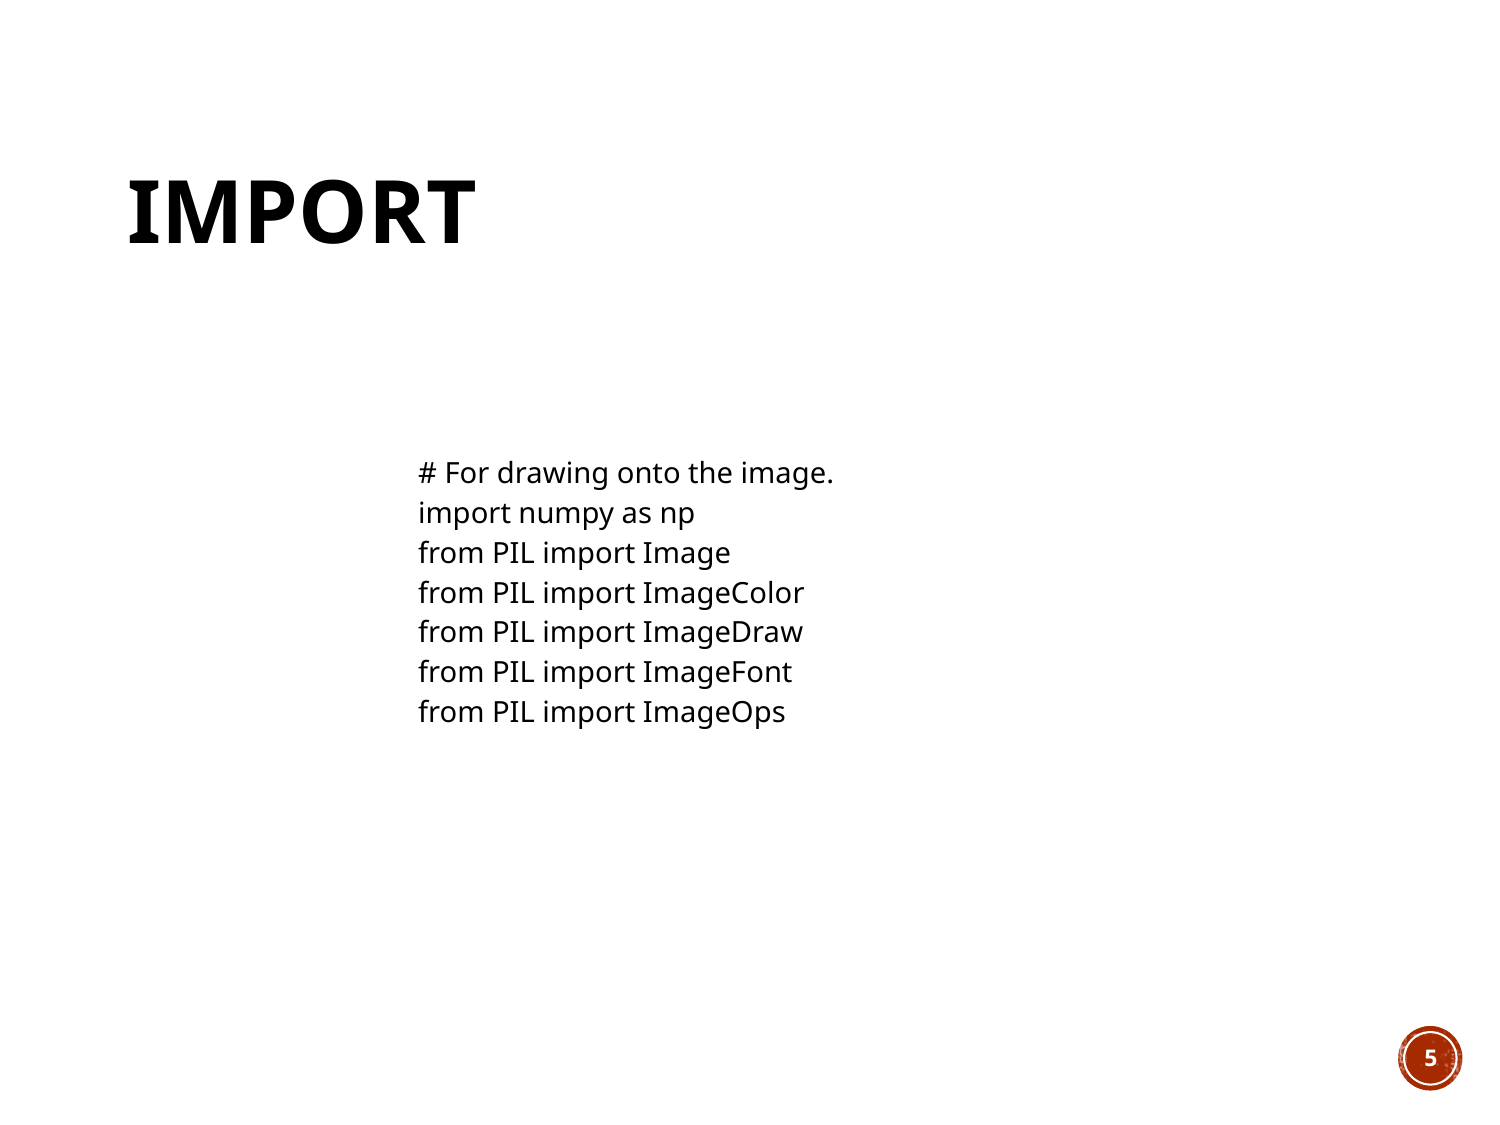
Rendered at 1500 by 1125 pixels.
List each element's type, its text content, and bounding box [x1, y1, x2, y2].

table_header # For drawing onto the image. import numpy as np from PIL import Image from PIL import ImageColor from PIL import ImageDraw from PIL import ImageFont from PIL import ImageOps [404, 406, 1075, 736]
title import [112, 79, 1388, 344]
slide_number 4 [1391, 1028, 1471, 1089]
